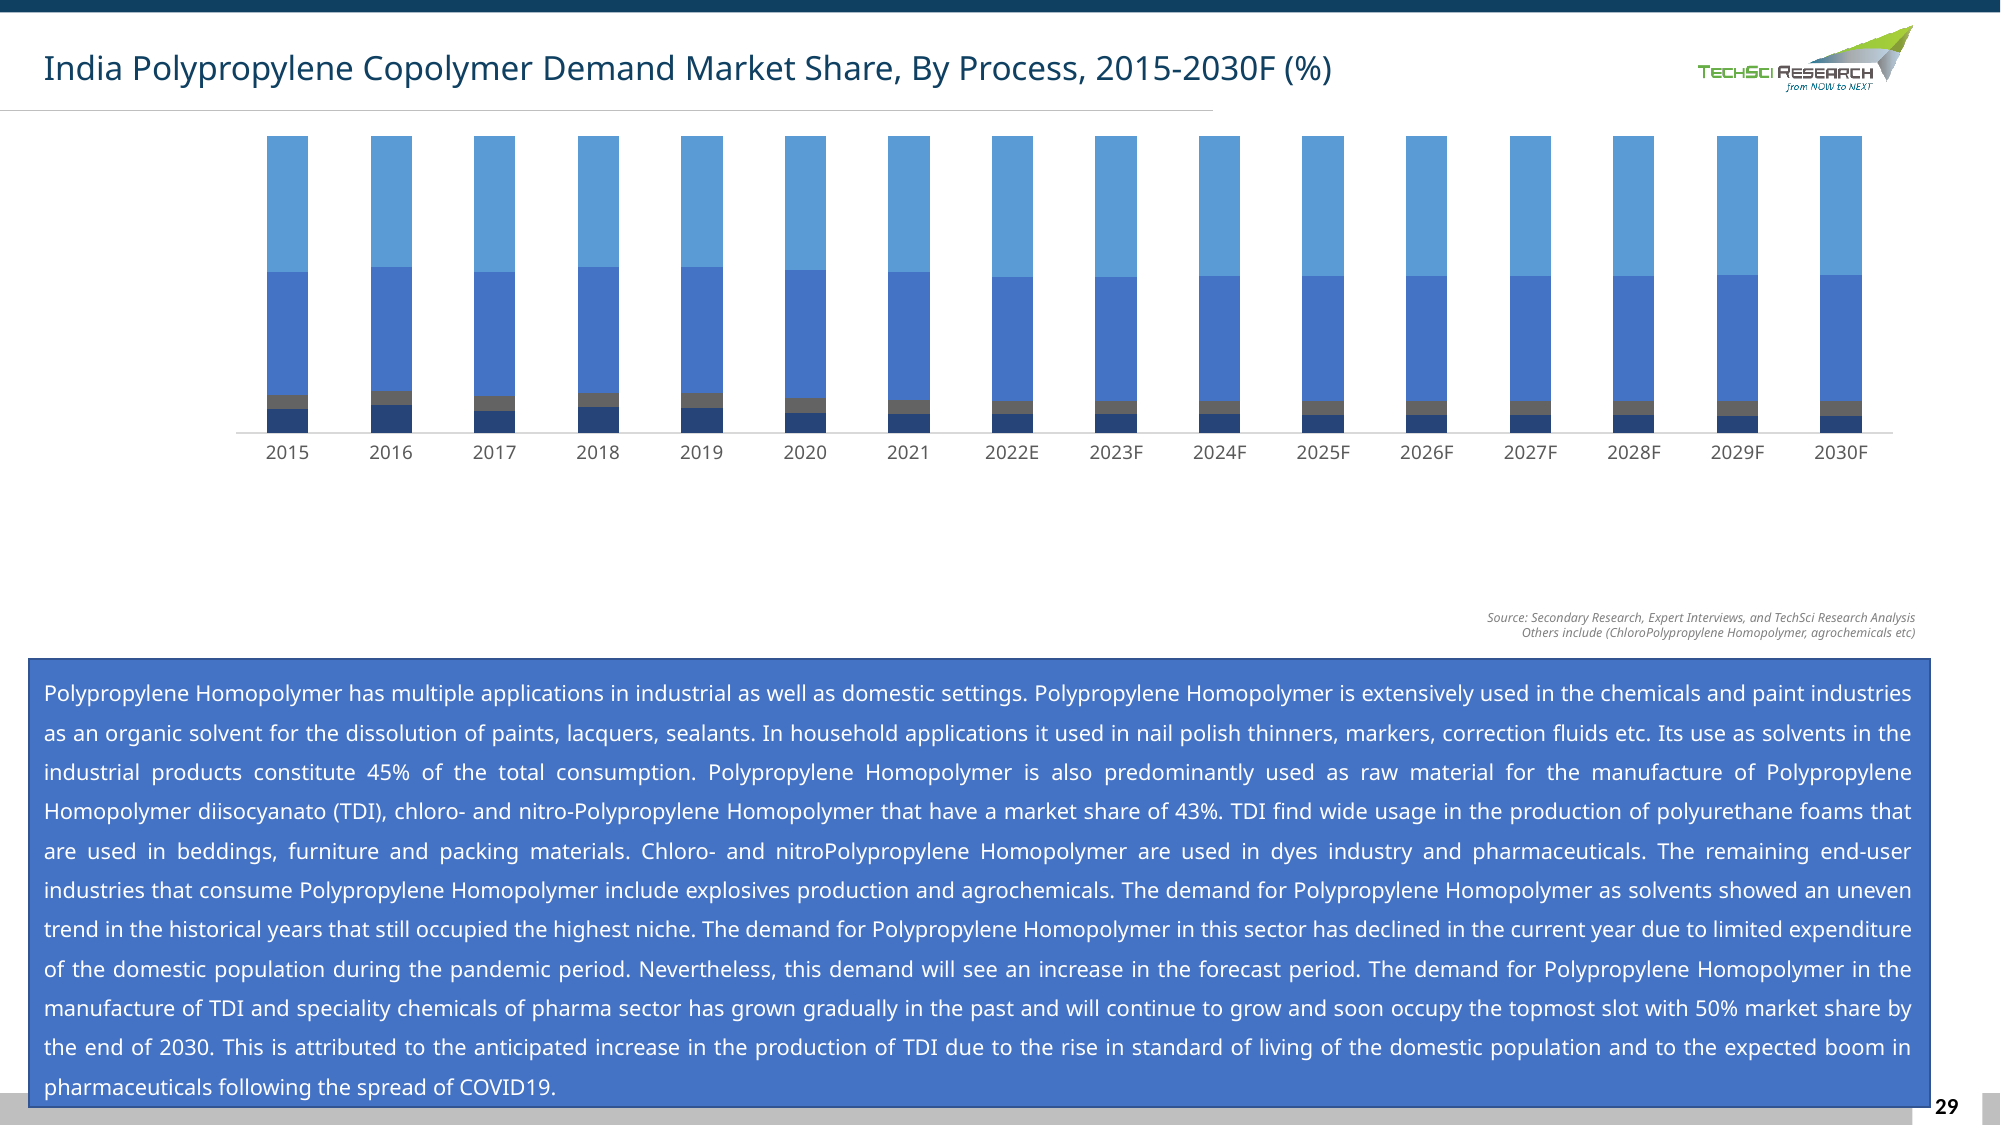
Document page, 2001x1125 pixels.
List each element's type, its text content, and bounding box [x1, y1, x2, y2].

picture [1696, 24, 1913, 76]
chart [0, 76, 2000, 603]
text_box Source: Secondary Research, Expert Interviews, and TechSci Research Analysis Others include (ChloroPolypropylene Homopolymer, agrochemicals etc) [1162, 603, 1931, 648]
text_box Polypropylene Homopolymer has multiple applications in industrial as well as domestic settings. Polypropylene Homopolymer is extensively used in the chemicals and paint industries as an organic solvent for the dissolution of paints, lacquers, sealants. In household applications it used in nail polish thinners, markers, correction fluids etc. Its use as solvents in the industrial products constitute 45% of the total consumption. Polypropylene Homopolymer is also predominantly used as raw material for the manufacture of Polypropylene Homopolymer diisocyanato (TDI), chloro- and nitro-Polypropylene Homopolymer that have a market share of 43%. TDI find wide usage in the production of polyurethane foams that are used in beddings, furniture and packing materials. Chloro- and nitroPolypropylene Homopolymer are used in dyes industry and pharmaceuticals. The remaining end-user industries that consume Polypropylene Homopolymer include explosives production and agrochemicals. The demand for Polypropylene Homopolymer as solvents showed an uneven trend in the historical years that still occupied the highest niche. The demand for Polypropylene Homopolymer in this sector has declined in the current year due to limited expenditure of the domestic population during the pandemic period. Nevertheless, this demand will see an increase in the forecast period. The demand for Polypropylene Homopolymer in the manufacture of TDI and speciality chemicals of pharma sector has grown gradually in the past and will continue to grow and soon occupy the topmost slot with 50% market share by the end of 2030. This is attributed to the anticipated increase in the production of TDI due to the rise in standard of living of the domestic population and to the expected boom in pharmaceuticals following the spread of COVID19. [28, 658, 1931, 1108]
list India Polypropylene Copolymer Demand Market Share, By Process, 2015-2030F (%) [28, 31, 1749, 76]
